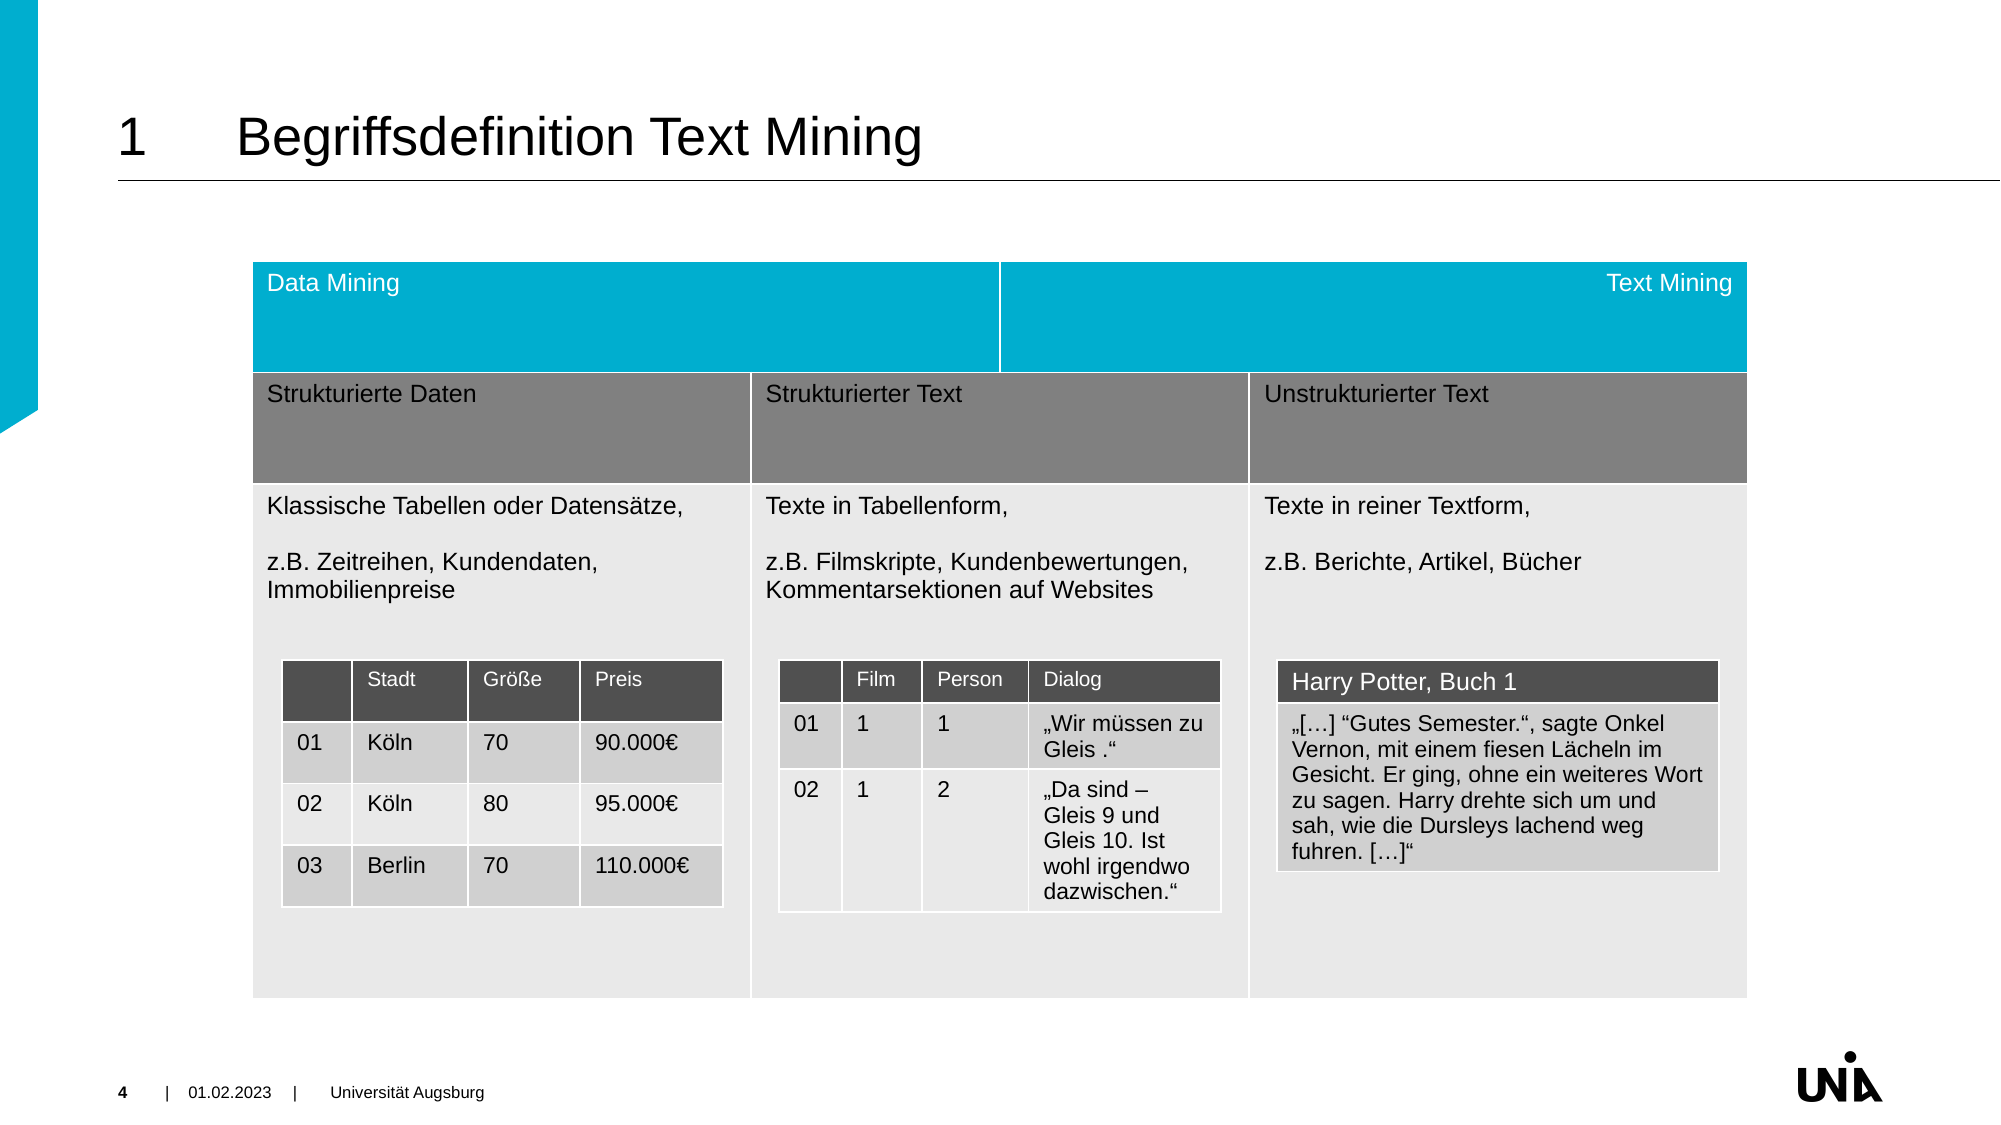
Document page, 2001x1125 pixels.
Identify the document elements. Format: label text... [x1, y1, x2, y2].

table_cell Strukturierte Daten [253, 373, 750, 483]
table_header Text Mining [1001, 262, 1747, 372]
picture [1798, 1051, 1883, 1102]
table_header Data Mining [253, 262, 999, 372]
table_cell „[…] “Gutes Semester.“, sagte Onkel Vernon, mit einem fiesen Lächeln im Gesicht. Er ging, ohne ein weiteres Wort zu sagen. Harry drehte sich um und sah, wie die Dursleys lachend weg fuhren. […]“ [1278, 704, 1718, 871]
title 1 Begriffsdefinition Text Mining [117, 0, 1882, 168]
table_cell Texte in reiner Textform, z.B. Berichte, Artikel, Bücher [1250, 485, 1747, 998]
slide_number 4 [118, 1066, 171, 1102]
table_cell Texte in Tabellenform, z.B. Filmskripte, Kundenbewertungen, Kommentarsektionen auf Websites [752, 485, 1248, 998]
footer | Universität Augsburg [292, 1066, 1490, 1102]
table_cell Unstrukturierter Text [1250, 373, 1747, 483]
table_header Harry Potter, Buch 1 [1278, 661, 1718, 702]
table_cell Strukturierter Text [752, 373, 1248, 483]
table_cell Klassische Tabellen oder Datensätze, z.B. Zeitreihen, Kundendaten, Immobilienpreise [253, 485, 750, 998]
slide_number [171, 1066, 292, 1102]
